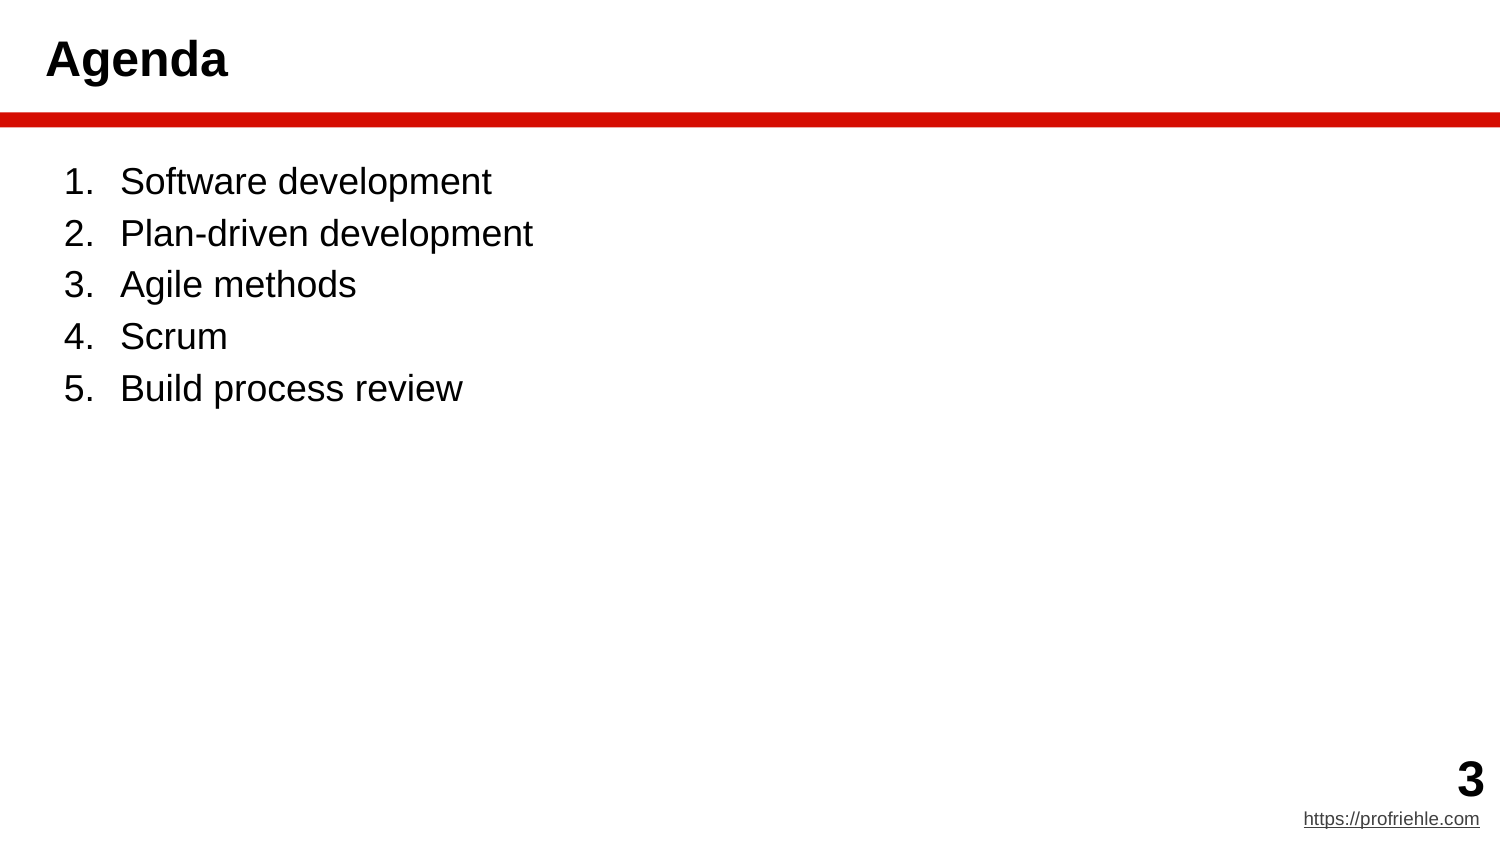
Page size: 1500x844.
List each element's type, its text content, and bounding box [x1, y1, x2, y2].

list Software development Plan-driven development Agile methods Scrum Build process review [45, 150, 1455, 825]
title Agenda [0, 0, 1500, 113]
slide_number ‹#› https://profriehle.com [1200, 724, 1500, 844]
